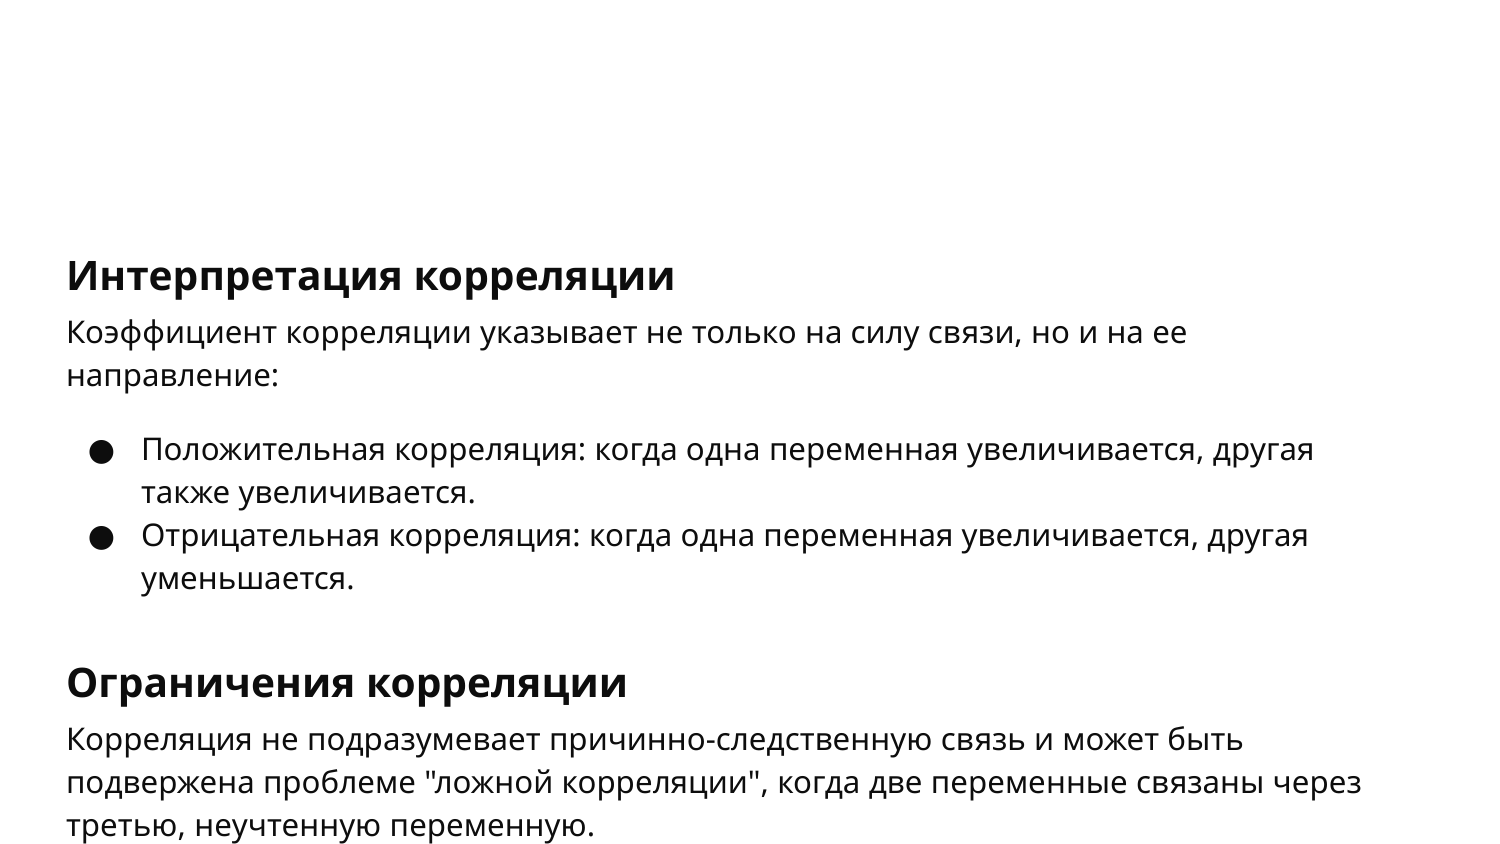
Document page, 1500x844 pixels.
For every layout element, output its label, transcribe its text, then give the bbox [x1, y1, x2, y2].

text_box Интерпретация корреляции Коэффициент корреляции указывает не только на силу связи, но и на ее направление: Положительная корреляция: когда одна переменная увеличивается, другая также увеличивается. Отрицательная корреляция: когда одна переменная увеличивается, другая уменьшается. Ограничения корреляции Корреляция не подразумевает причинно-следственную связь и может быть подвержена проблеме "ложной корреляции", когда две переменные связаны через третью, неучтенную переменную. [51, 205, 1386, 844]
